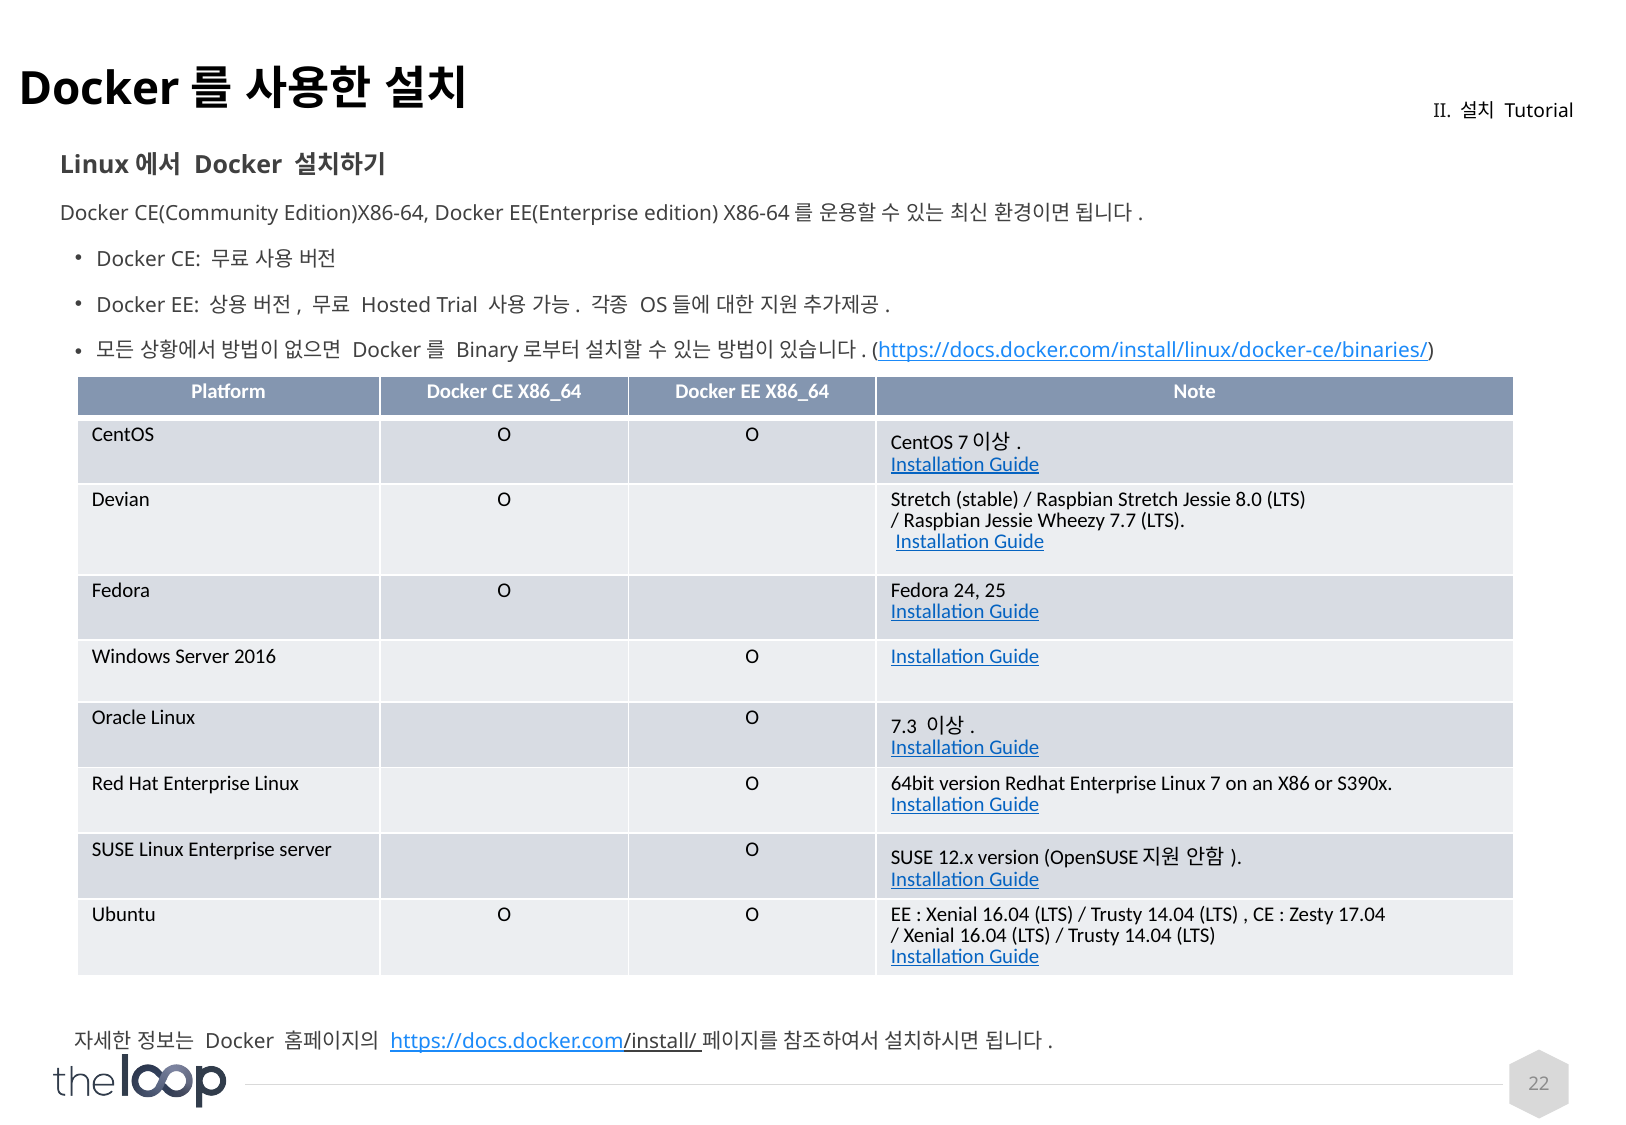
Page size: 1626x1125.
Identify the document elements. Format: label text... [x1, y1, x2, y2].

table_cell O [381, 421, 628, 483]
table_header Docker CE X86_64 [381, 377, 628, 415]
table_cell Fedora [78, 576, 379, 639]
table_cell O [629, 703, 875, 767]
text_box II. 설치 Tutorial [1271, 93, 1589, 130]
table_cell [381, 834, 628, 898]
title Docker를 사용한 설치 [3, 59, 1473, 121]
table_cell CentOS [78, 421, 379, 483]
table_cell 7.3 이상. Installation Guide [877, 703, 1513, 767]
table_cell Ubuntu [78, 900, 379, 975]
list Linux에서 Docker 설치하기 Docker CE(Community Edition)X86-64, Docker EE(Enterprise edition) X86-64를 운용할 수 있는 최신 환경이면 됩니다. Docker CE: 무료 사용 버전 Docker EE: 상용 버전, 무료 Hosted Trial 사용 가능. 각종 OS들에 대한 지원 추가제공. 모든 상황에서 방법이 없으면 Docker를 Binary로부터 설치할 수 있는 방법이 있습니다. (https://docs.docker.com/install/linux/docker-ce/binaries/) 자세한 정보는 Docker 홈페이지의 https://docs.docker.com/install/ 페이지를 참조하여서 설치하시면 됩니다. [44, 141, 1531, 1075]
picture [21, 1021, 258, 1125]
table_cell O [629, 421, 875, 483]
table_cell Oracle Linux [78, 703, 379, 767]
table_cell O [381, 576, 628, 639]
table_cell Windows Server 2016 [78, 641, 379, 701]
slide_number 22 [1497, 1054, 1581, 1115]
table_header Note [877, 377, 1513, 415]
table_cell O [629, 900, 875, 975]
table_cell [629, 485, 875, 574]
table_cell 64bit version Redhat Enterprise Linux 7 on an X86 or S390x. Installation Guide [877, 768, 1513, 832]
table_header Platform [78, 377, 379, 415]
table_cell Red Hat Enterprise Linux [78, 768, 379, 832]
table_cell O [629, 768, 875, 832]
table_cell Fedora 24, 25 Installation Guide [877, 576, 1513, 639]
table_cell O [381, 485, 628, 574]
table_cell SUSE Linux Enterprise server [78, 834, 379, 898]
table_cell EE : Xenial 16.04 (LTS) / Trusty 14.04 (LTS) , CE : Zesty 17.04 / Xenial 16.04 (LTS) / Trusty 14.04 (LTS) Installation Guide [877, 900, 1513, 975]
table_cell O [629, 834, 875, 898]
table_cell O [381, 900, 628, 975]
table_cell CentOS 7이상. Installation Guide [877, 421, 1513, 483]
table_cell Installation Guide [877, 641, 1513, 701]
table_cell Stretch (stable) / Raspbian Stretch Jessie 8.0 (LTS) / Raspbian Jessie Wheezy 7.7 (LTS). Installation Guide [877, 485, 1513, 574]
table_cell [381, 768, 628, 832]
table_cell [381, 703, 628, 767]
table_cell Devian [78, 485, 379, 574]
table_cell O [629, 641, 875, 701]
table_cell [381, 641, 628, 701]
table_header Docker EE X86_64 [629, 377, 875, 415]
table_cell SUSE 12.x version (OpenSUSE지원 안함). Installation Guide [877, 834, 1513, 898]
table_cell [629, 576, 875, 639]
